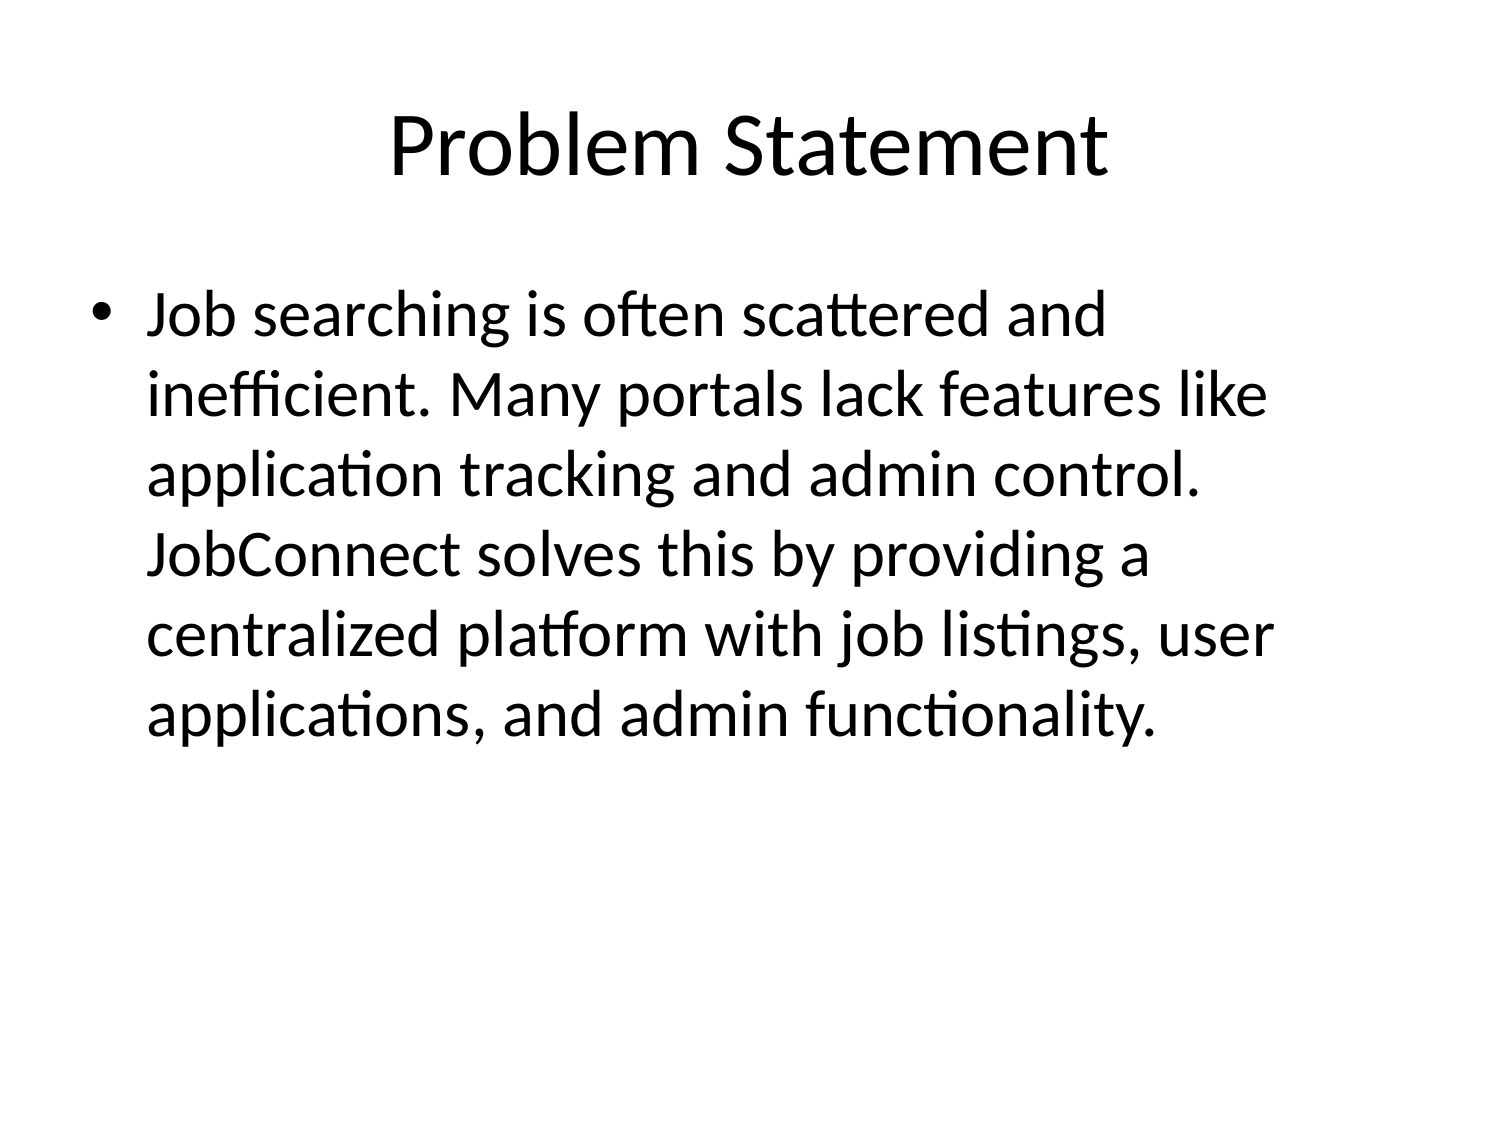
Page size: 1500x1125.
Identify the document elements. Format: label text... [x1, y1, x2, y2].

title Problem Statement [75, 45, 1425, 233]
list Job searching is often scattered and inefficient. Many portals lack features like application tracking and admin control. JobConnect solves this by providing a centralized platform with job listings, user applications, and admin functionality. [75, 262, 1425, 1005]
